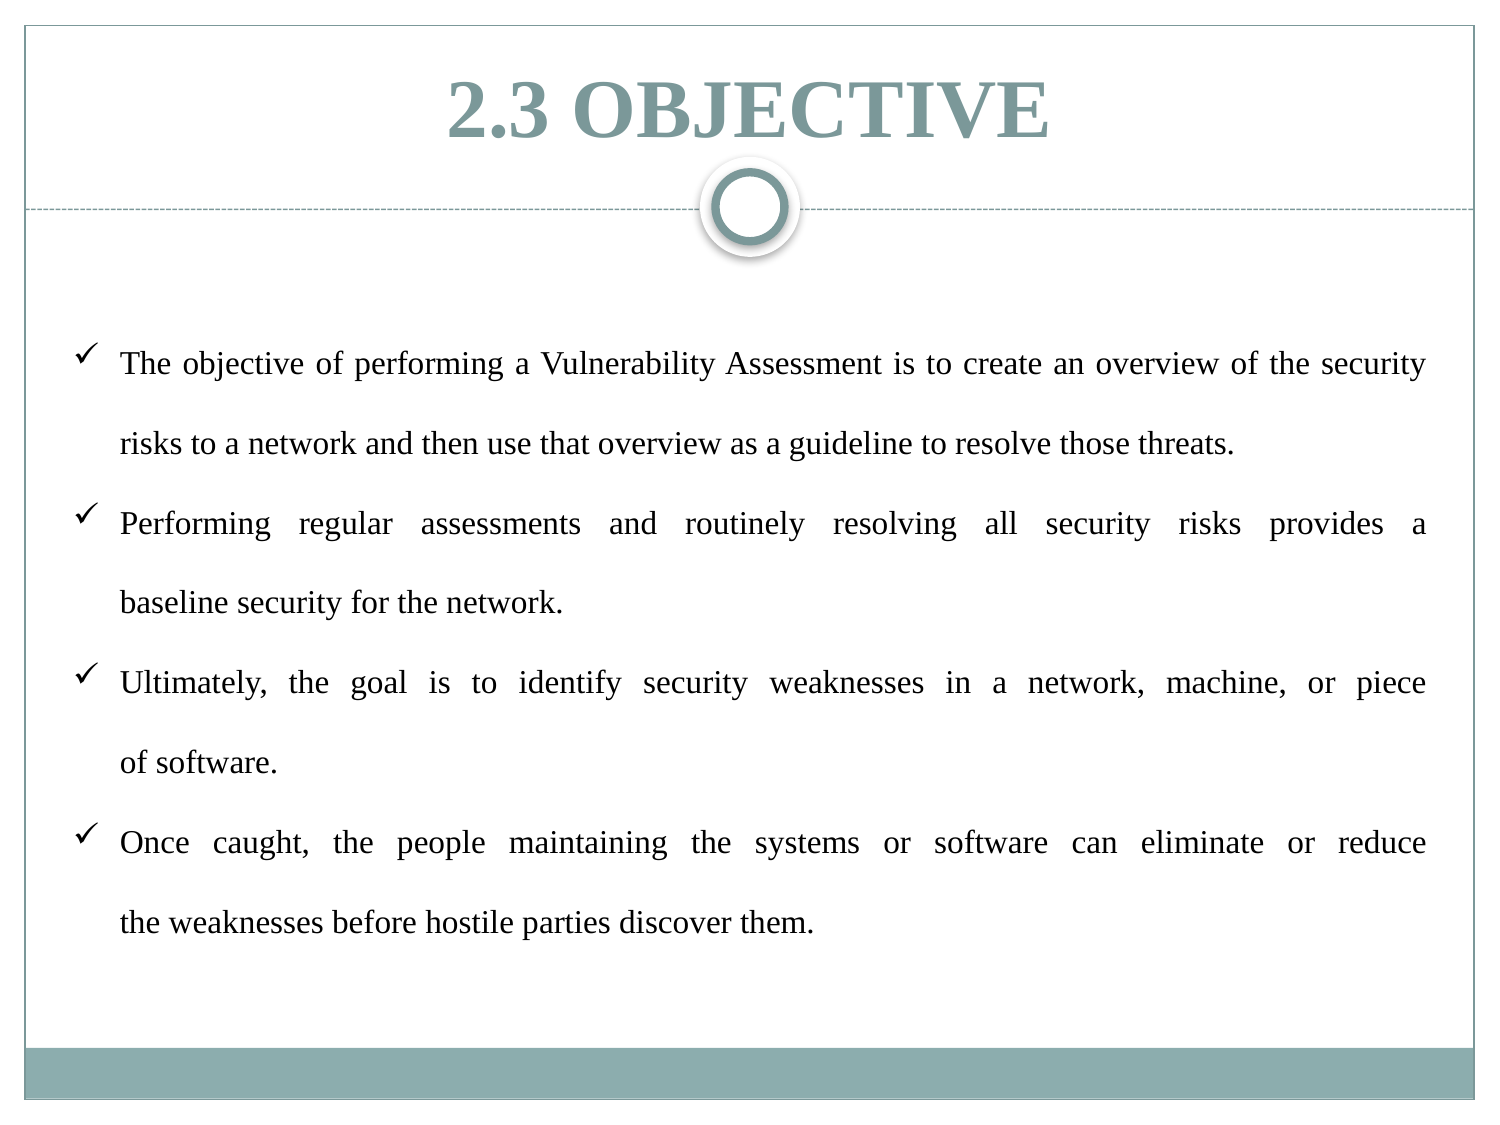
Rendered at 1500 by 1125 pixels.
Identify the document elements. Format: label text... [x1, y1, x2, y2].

title 2.3 OBJECTIVE [49, 37, 1450, 162]
text_box The objective of performing a Vulnerability Assessment is to create an overview of the security risks to a network and then use that overview as a guideline to resolve those threats. Performing regular assessments and routinely resolving all security risks provides a baseline security for the network. Ultimately, the goal is to identify security weaknesses in a network, machine, or piece of software. Once caught, the people maintaining the systems or software can eliminate or reduce the weaknesses before hostile parties discover them. [57, 293, 1445, 948]
